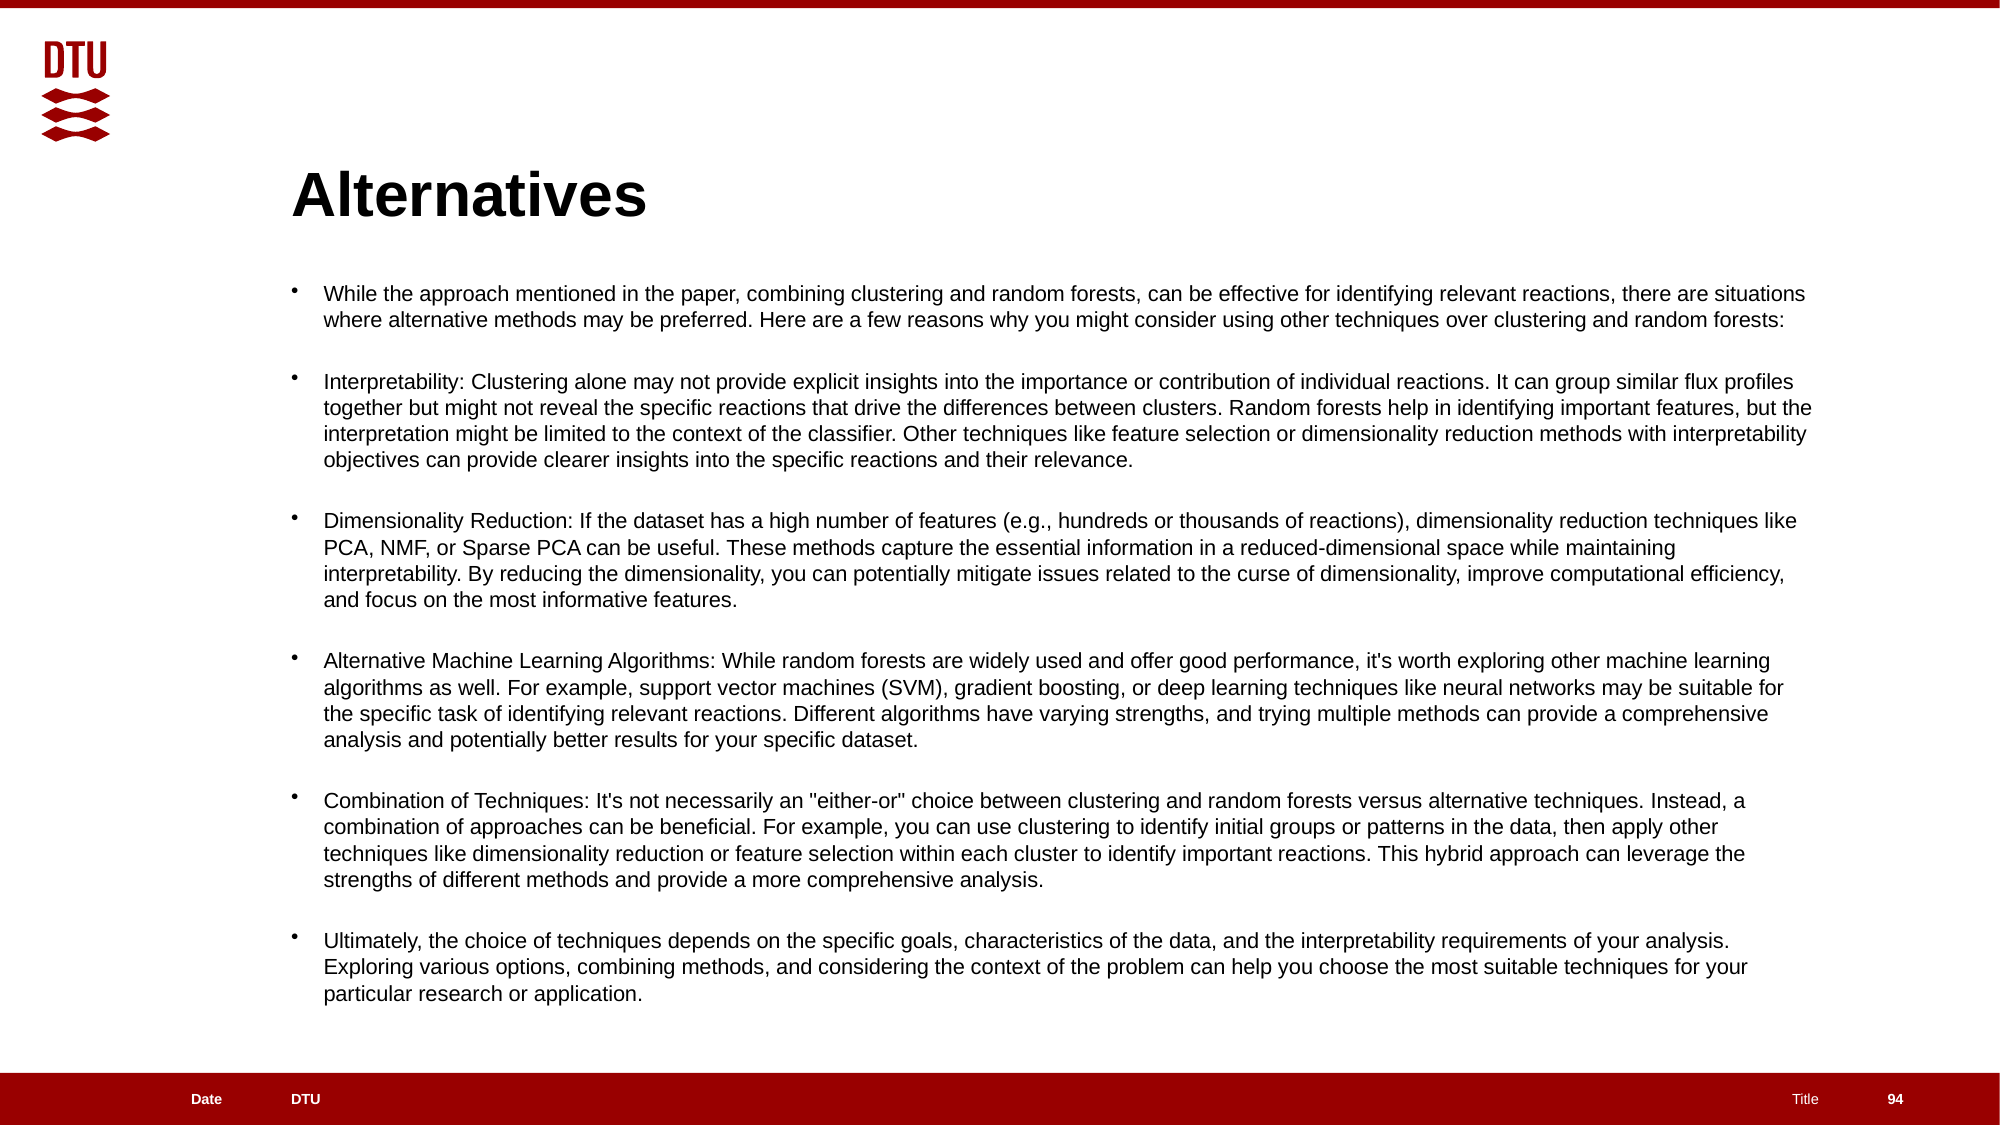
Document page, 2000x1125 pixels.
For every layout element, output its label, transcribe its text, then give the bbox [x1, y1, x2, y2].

list While the approach mentioned in the paper, combining clustering and random forests, can be effective for identifying relevant reactions, there are situations where alternative methods may be preferred. Here are a few reasons why you might consider using other techniques over clustering and random forests: Interpretability: Clustering alone may not provide explicit insights into the importance or contribution of individual reactions. It can group similar flux profiles together but might not reveal the specific reactions that drive the differences between clusters. Random forests help in identifying important features, but the interpretation might be limited to the context of the classifier. Other techniques like feature selection or dimensionality reduction methods with interpretability objectives can provide clearer insights into the specific reactions and their relevance. Dimensionality Reduction: If the dataset has a high number of features (e.g., hundreds or thousands of reactions), dimensionality reduction techniques like PCA, NMF, or Sparse PCA can be useful. These methods capture the essential information in a reduced-dimensional space while maintaining interpretability. By reducing the dimensionality, you can potentially mitigate issues related to the curse of dimensionality, improve computational efficiency, and focus on the most informative features. Alternative Machine Learning Algorithms: While random forests are widely used and offer good performance, it's worth exploring other machine learning algorithms as well. For example, support vector machines (SVM), gradient boosting, or deep learning techniques like neural networks may be suitable for the specific task of identifying relevant reactions. Different algorithms have varying strengths, and trying multiple methods can provide a comprehensive analysis and potentially better results for your specific dataset. Combination of Techniques: It's not necessarily an "either-or" choice between clustering and random forests versus alternative techniques. Instead, a combination of approaches can be beneficial. For example, you can use clustering to identify initial groups or patterns in the data, then apply other techniques like dimensionality reduction or feature selection within each cluster to identify important reactions. This hybrid approach can leverage the strengths of different methods and provide a more comprehensive analysis. Ultimately, the choice of techniques depends on the specific goals, characteristics of the data, and the interpretability requirements of your analysis. Exploring various options, combining methods, and considering the context of the problem can help you choose the most suitable techniques for your particular research or application. [291, 279, 1819, 1026]
slide_number 94 [1887, 1073, 1959, 1125]
title Alternatives [291, 69, 1819, 230]
